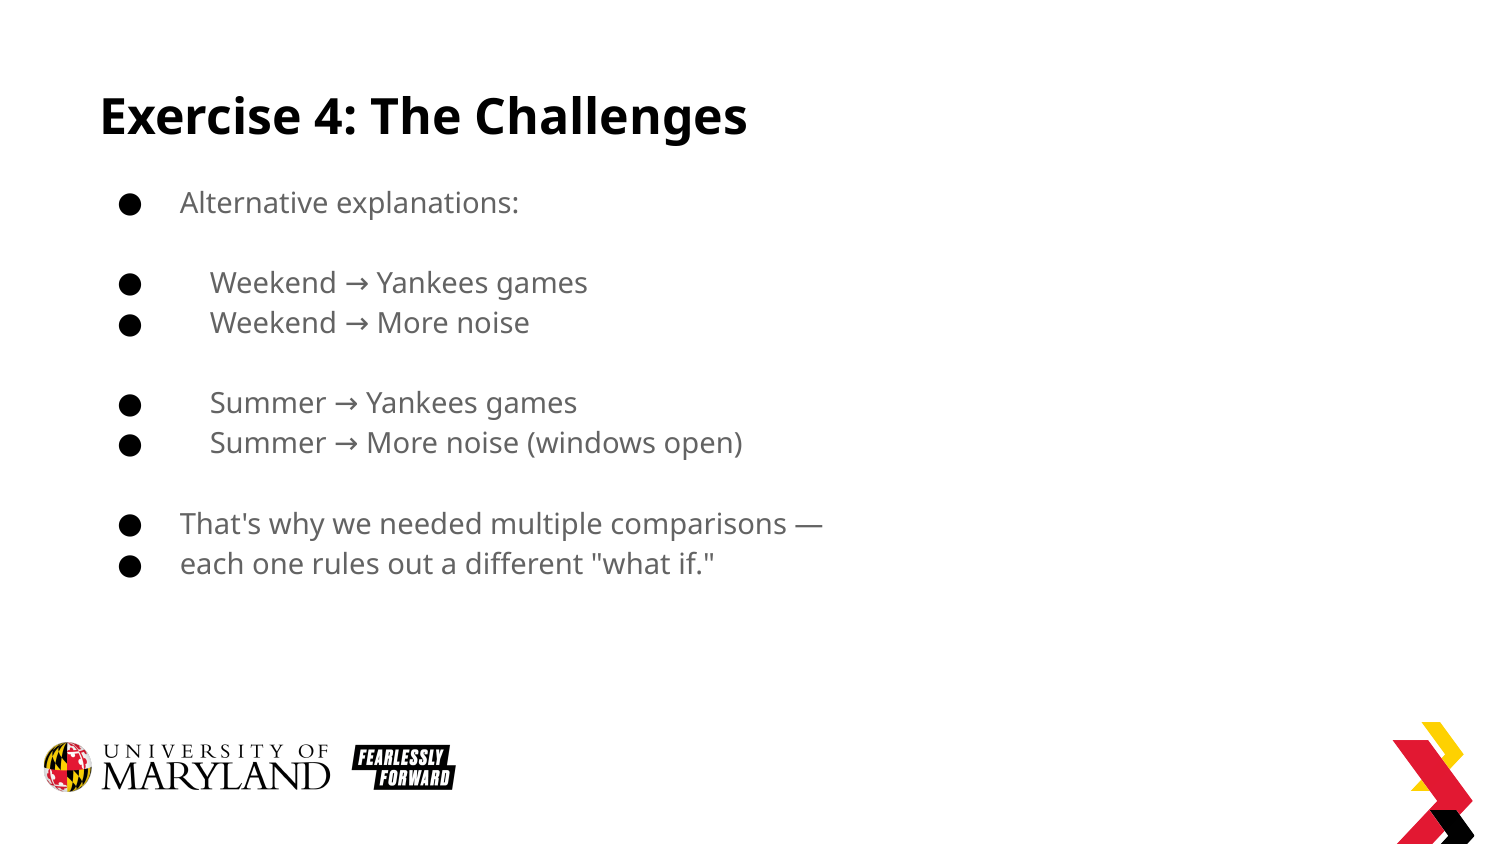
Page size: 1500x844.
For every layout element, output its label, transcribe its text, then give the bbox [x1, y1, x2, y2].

picture [1343, 722, 1475, 844]
title Exercise 4: The Challenges [99, 63, 1475, 166]
picture [43, 742, 456, 792]
list Alternative explanations: Weekend → Yankees games Weekend → More noise Summer → Yankees games Summer → More noise (windows open) That's why we needed multiple comparisons — each one rules out a different "what if." [104, 178, 1055, 690]
